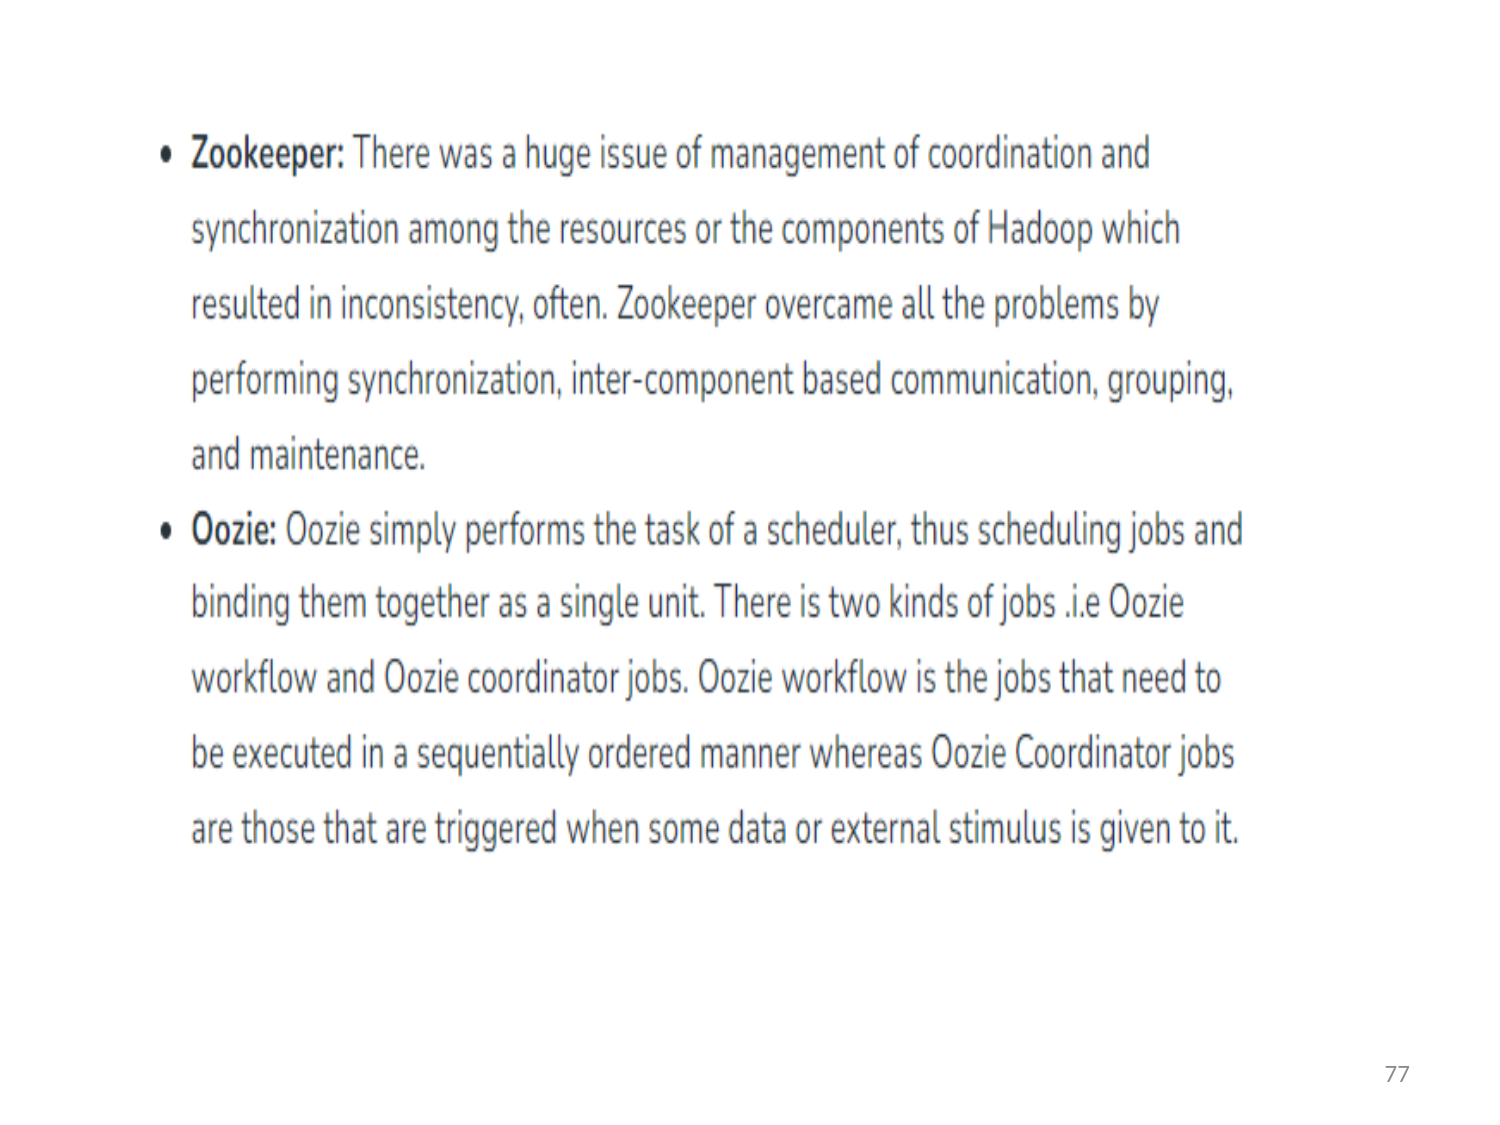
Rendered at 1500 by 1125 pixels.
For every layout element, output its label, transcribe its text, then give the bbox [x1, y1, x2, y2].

picture [137, 99, 1261, 976]
slide_number 77 [1074, 1042, 1425, 1103]
